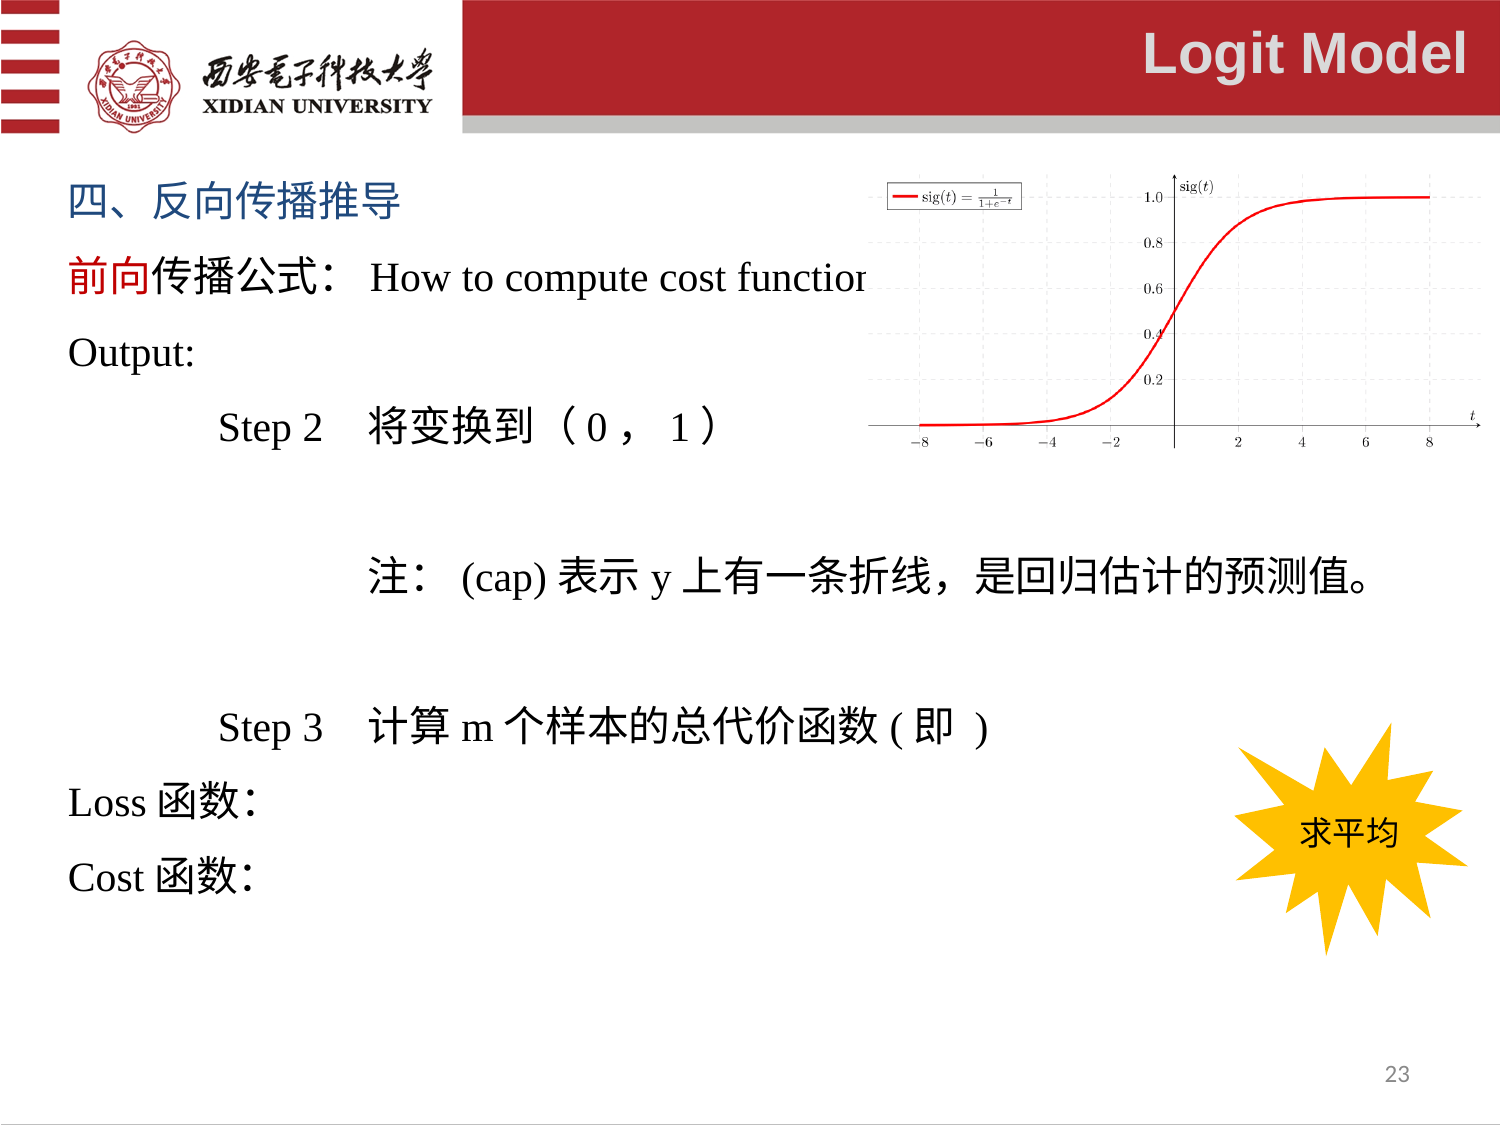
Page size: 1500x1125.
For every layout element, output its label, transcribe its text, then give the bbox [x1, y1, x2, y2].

slide_number 23 [1074, 1042, 1425, 1103]
text_box 求平均 [1232, 720, 1471, 959]
picture [0, 0, 1500, 1125]
text_box Logit Model [1128, 7, 1495, 93]
